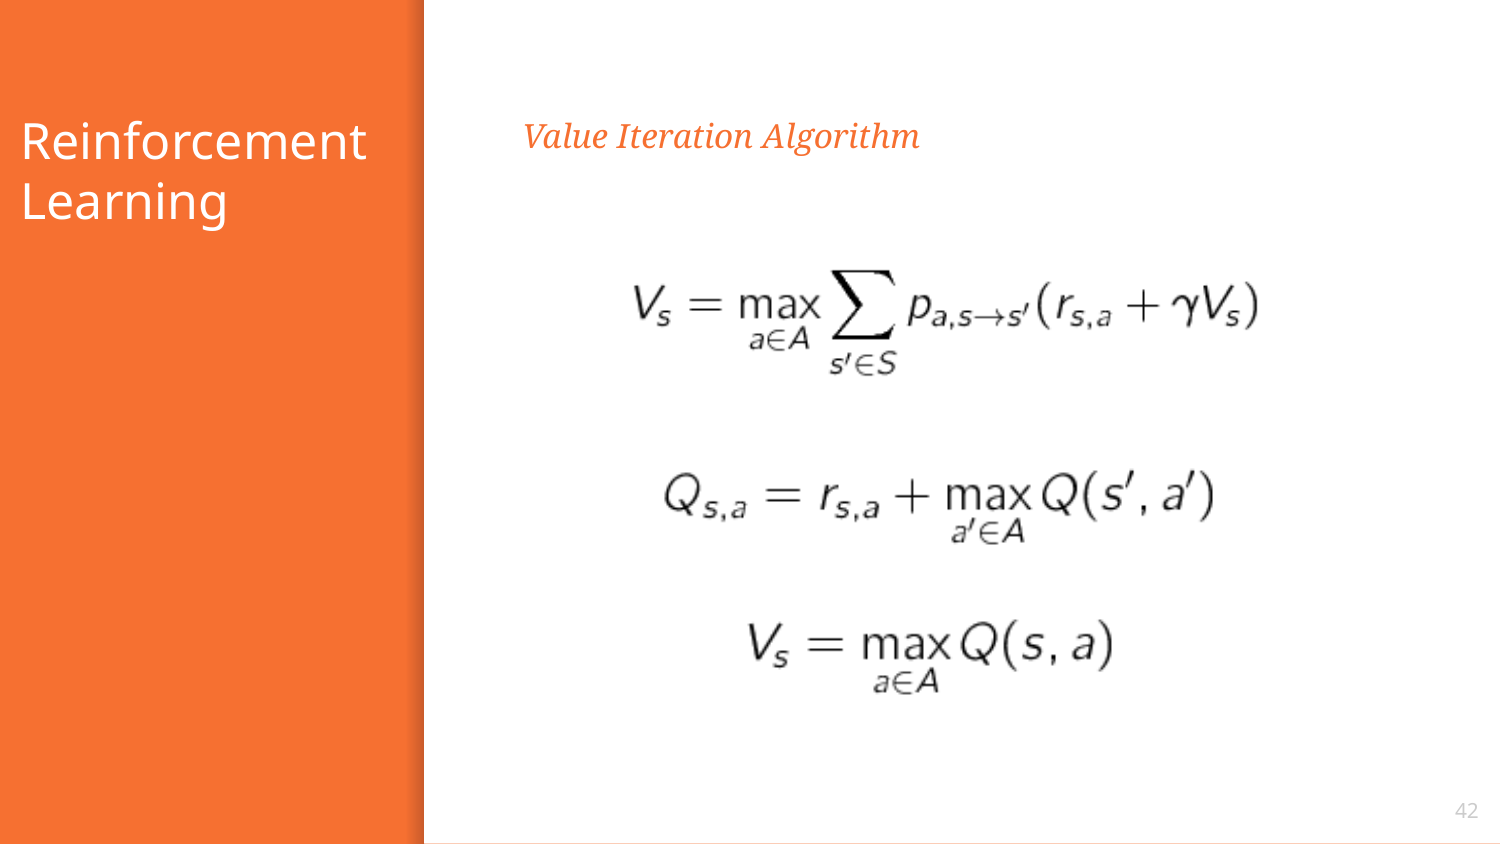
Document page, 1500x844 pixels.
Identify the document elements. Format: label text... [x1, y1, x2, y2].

picture [629, 265, 1263, 380]
picture [655, 463, 1219, 549]
list Value Iteration Algorithm [506, 94, 1425, 293]
title Reinforcement Learning [5, 94, 409, 748]
slide_number 42 [1403, 779, 1494, 844]
picture [740, 616, 1118, 700]
